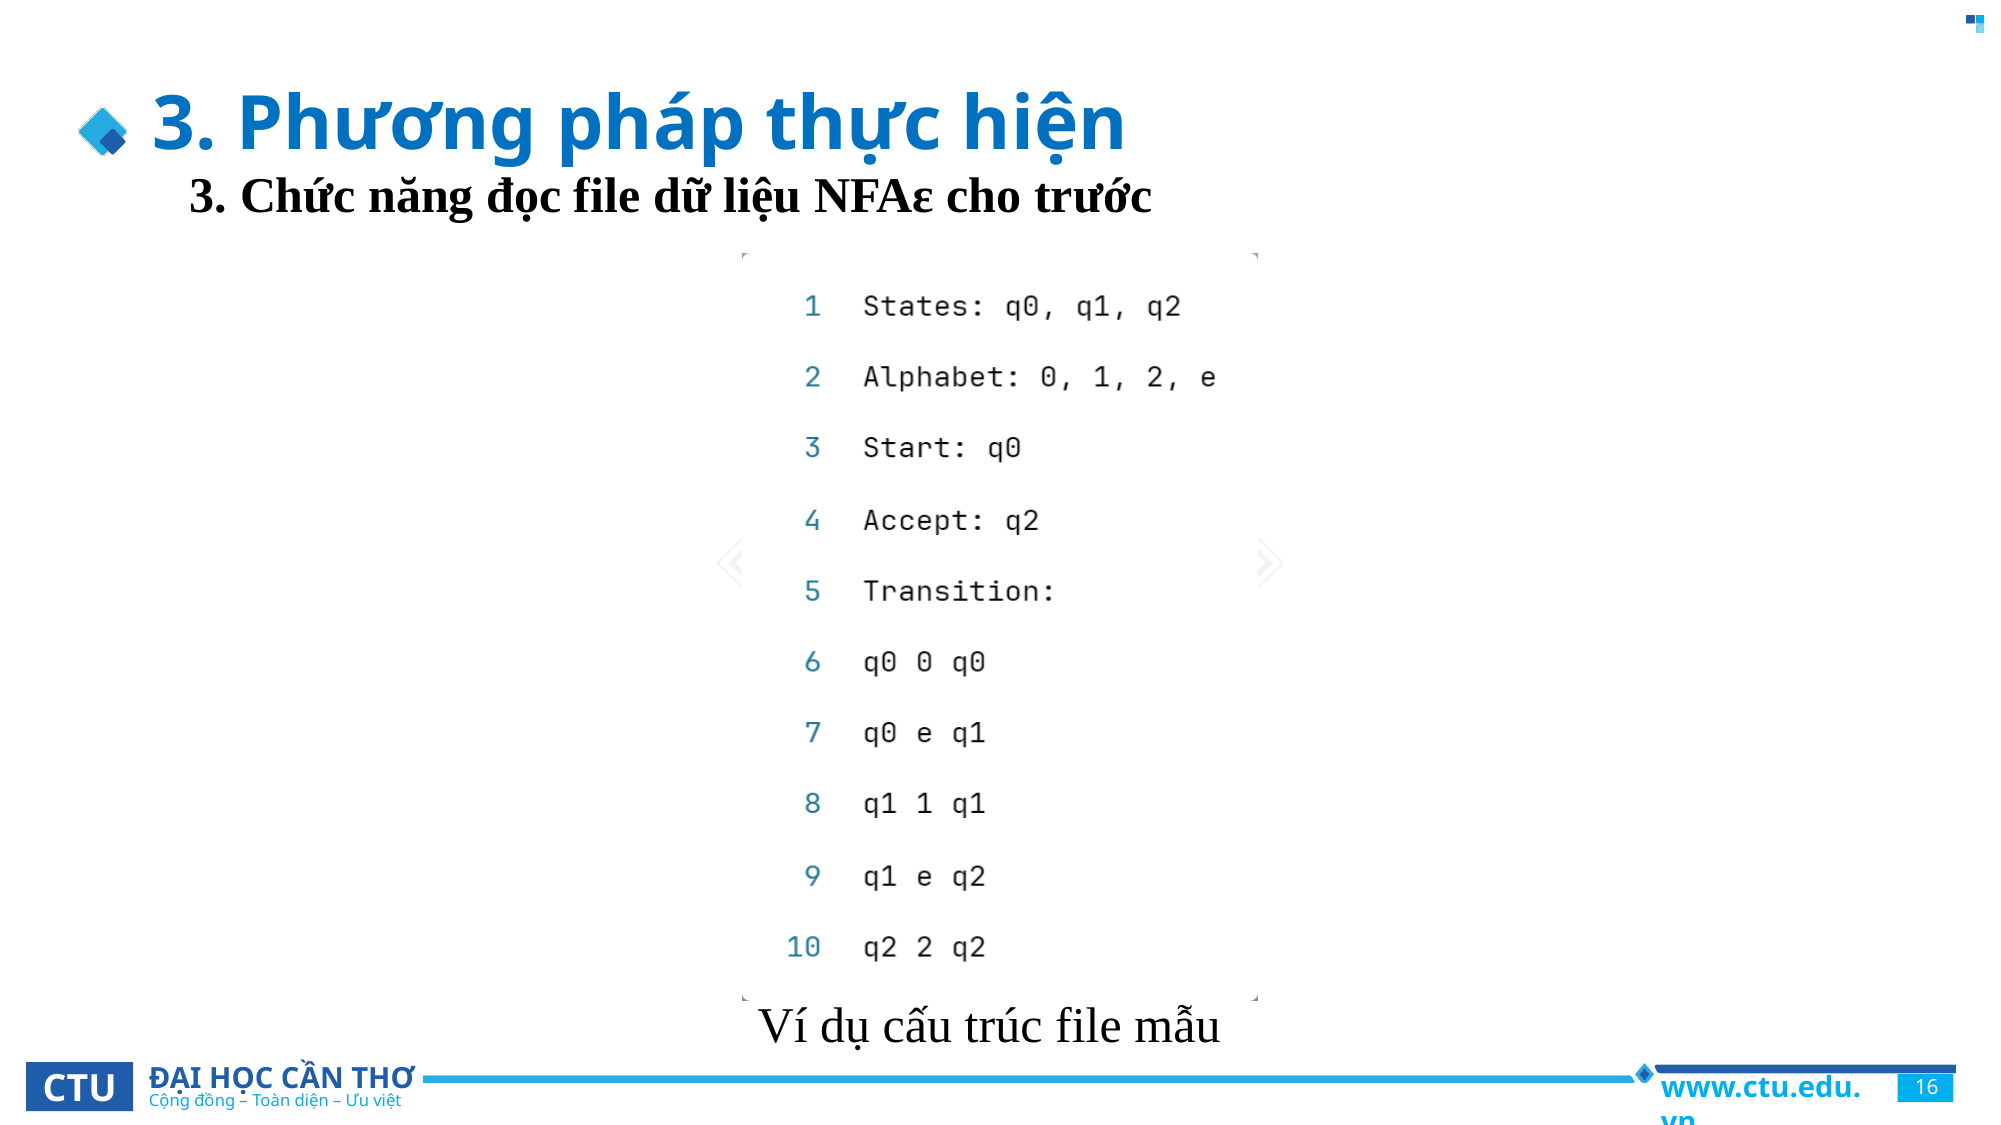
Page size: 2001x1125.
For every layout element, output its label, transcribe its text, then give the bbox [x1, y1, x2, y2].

picture [742, 253, 1258, 1002]
picture [252, 1094, 261, 1106]
title 3. Phương pháp thực hiện [137, 64, 1863, 186]
list 3. Chức năng đọc file dữ liệu NFAε cho trước [137, 186, 1773, 861]
picture [423, 1063, 1956, 1083]
picture [78, 107, 127, 156]
text_box Ví dụ cấu trúc file mẫu [742, 1009, 1258, 1060]
picture [1966, 15, 1985, 33]
